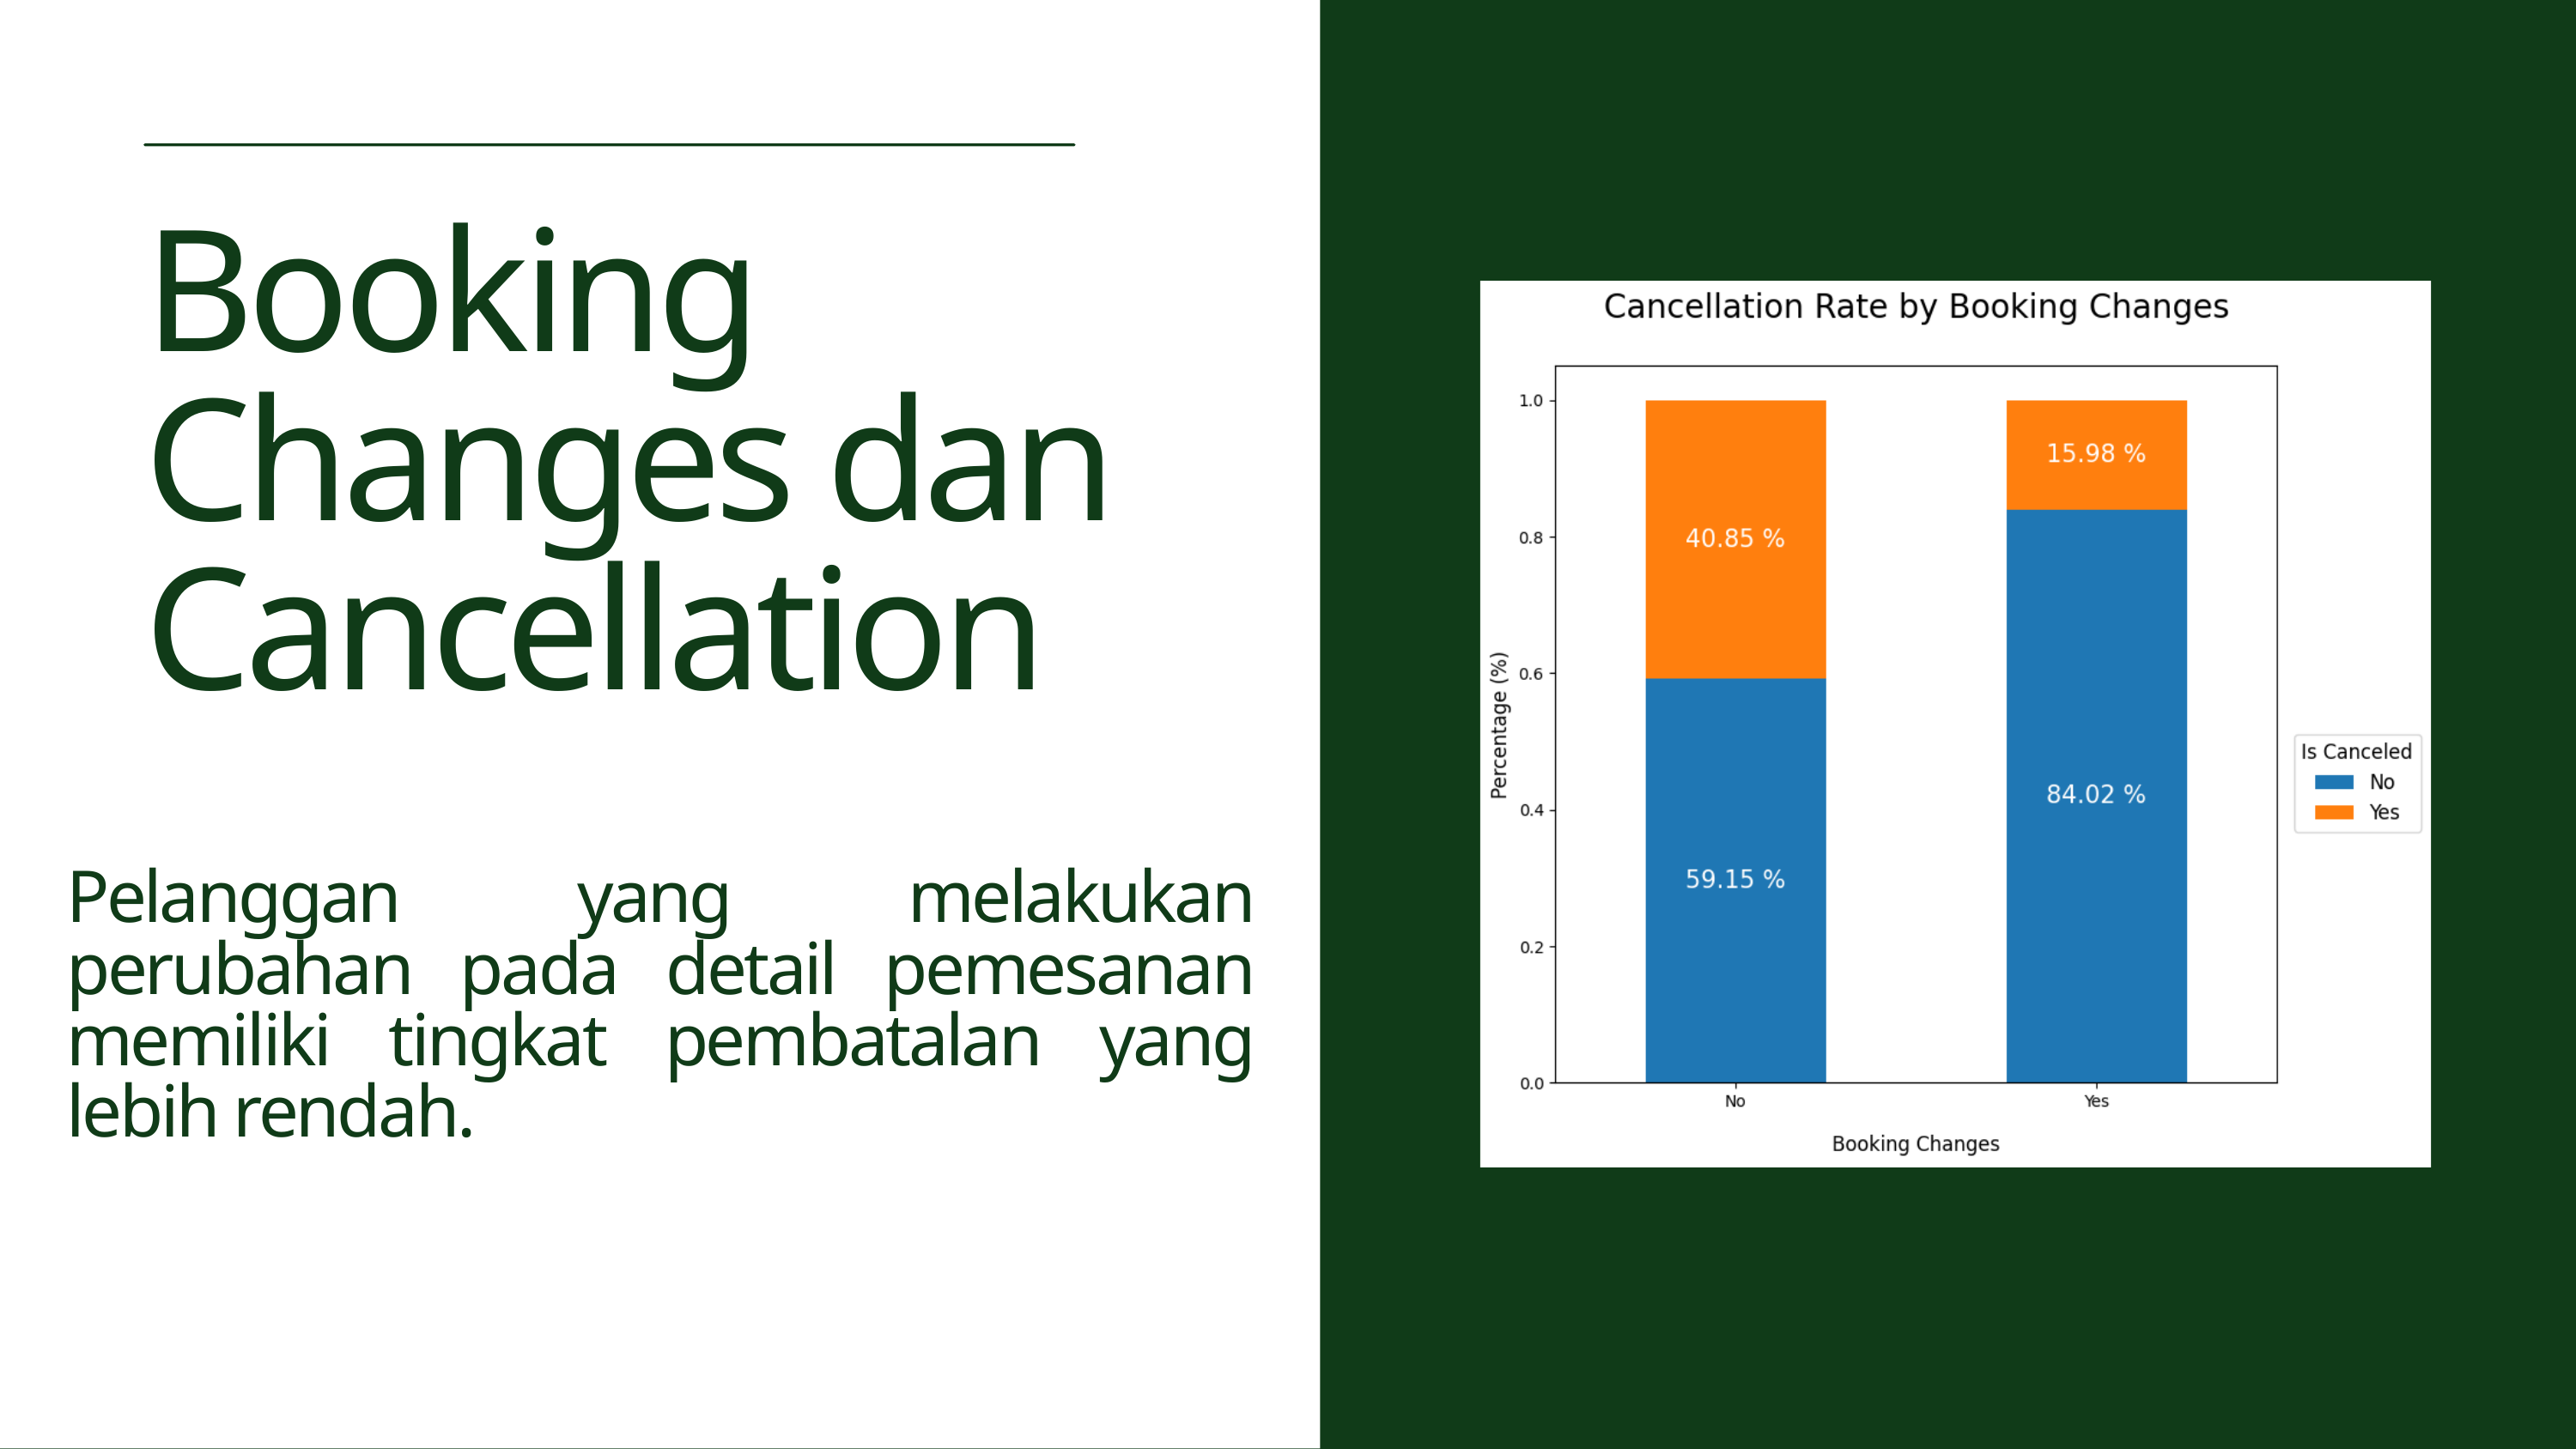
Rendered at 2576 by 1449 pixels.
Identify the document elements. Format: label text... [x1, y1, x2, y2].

text_box [0, 0, 1321, 1449]
text_box [1479, 281, 2432, 1167]
text_box Pelanggan yang melakukan perubahan pada detail pemesanan memiliki tingkat pembatalan yang lebih rendah. [66, 865, 1255, 1152]
text_box Booking Changes dan Cancellation [144, 215, 1218, 724]
